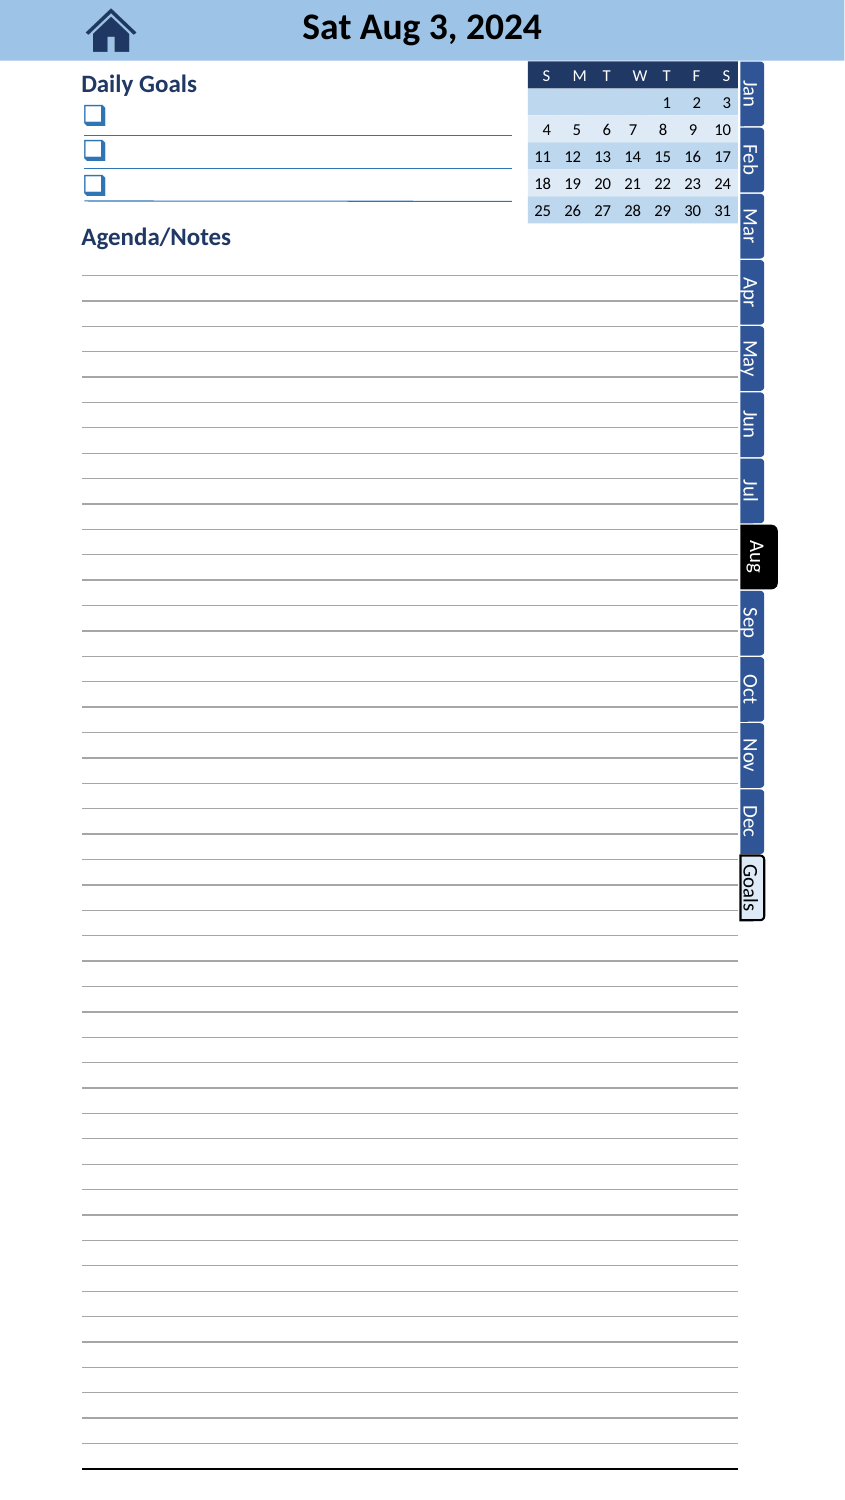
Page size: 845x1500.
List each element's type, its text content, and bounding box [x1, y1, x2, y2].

picture [82, 1, 140, 59]
list Sat Aug 3, 2024 [190, 0, 655, 61]
